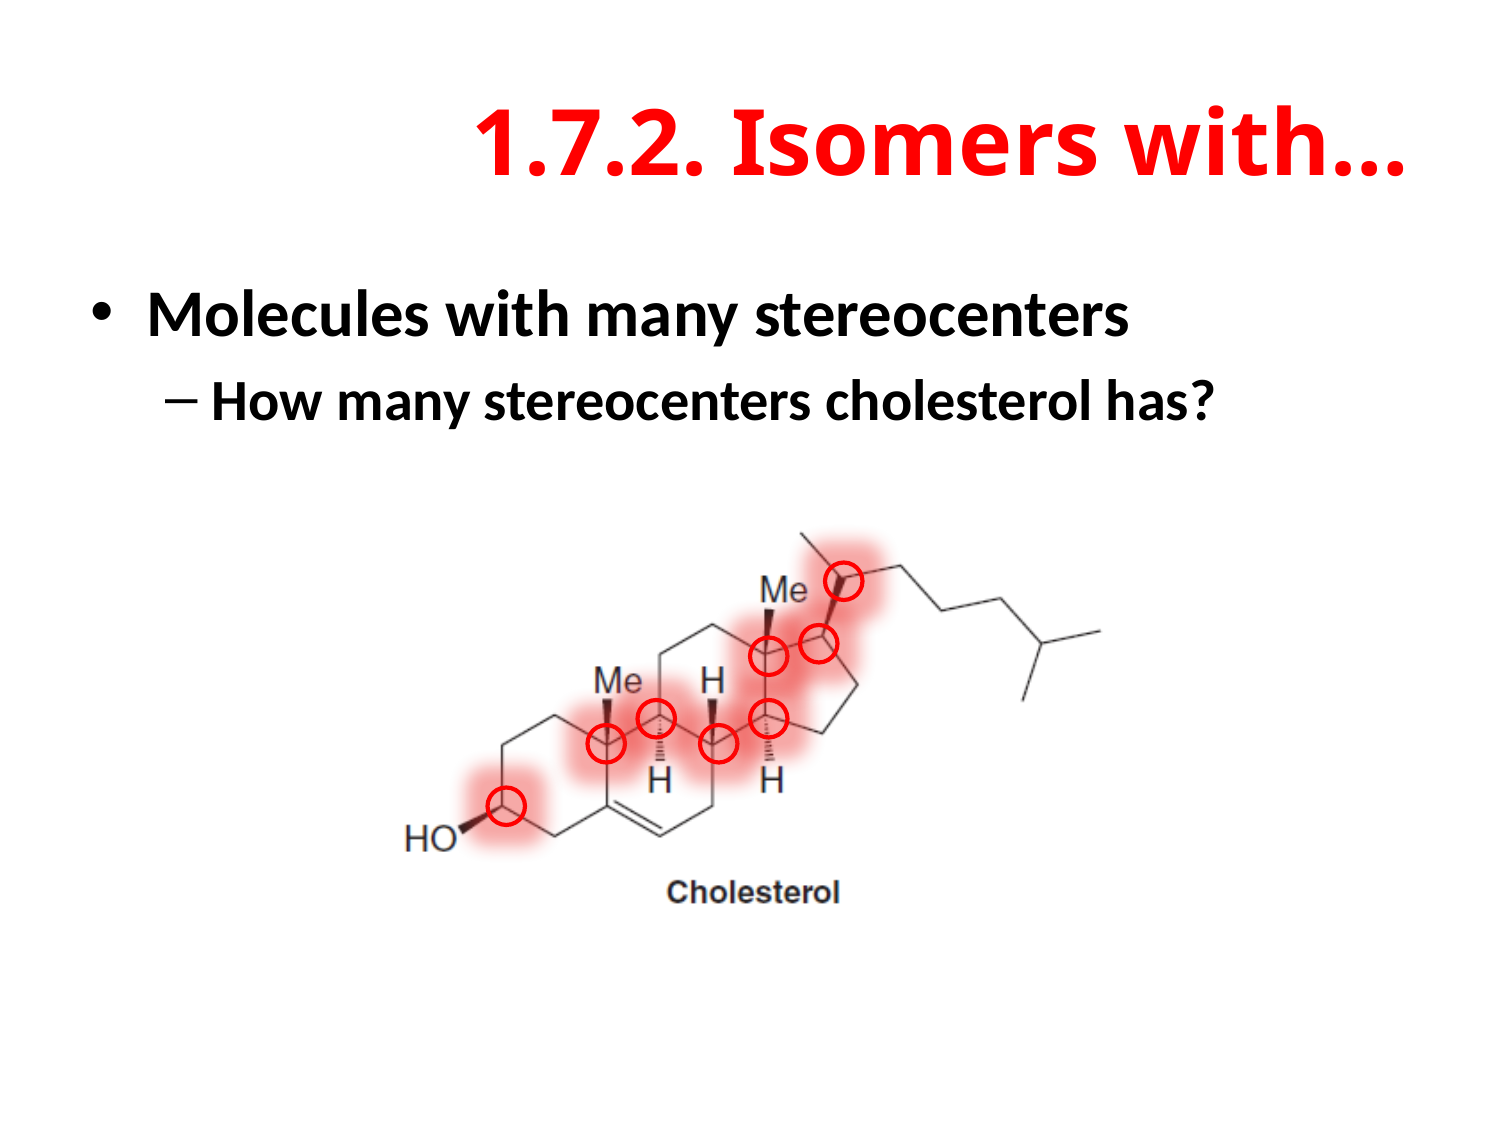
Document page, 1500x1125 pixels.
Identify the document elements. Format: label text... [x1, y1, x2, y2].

picture [374, 462, 1126, 926]
title 1.7.2. Isomers with… [75, 45, 1425, 233]
list Molecules with many stereocenters How many stereocenters cholesterol has? [75, 262, 1425, 1005]
